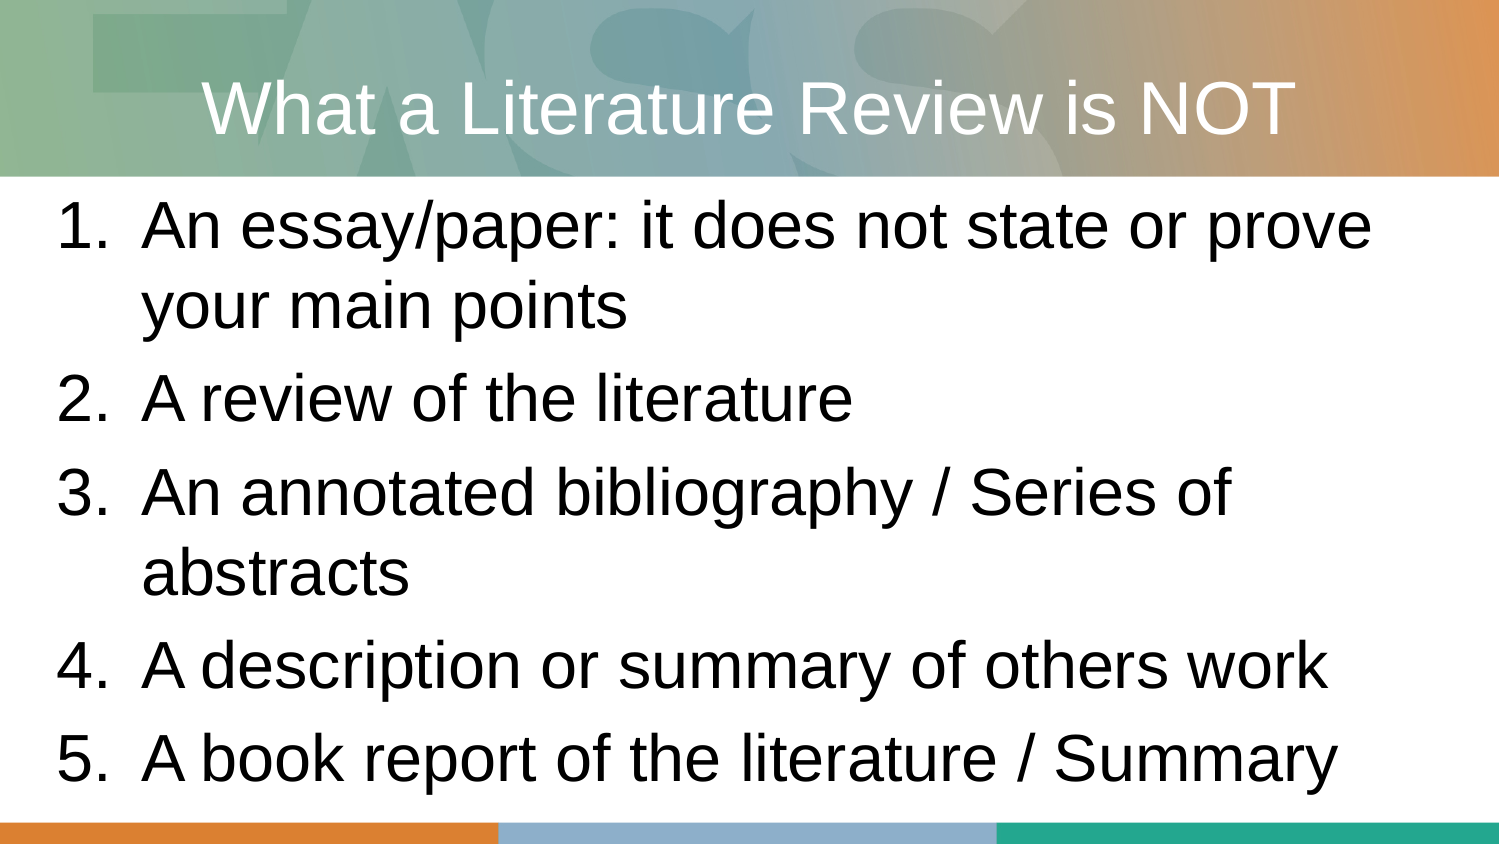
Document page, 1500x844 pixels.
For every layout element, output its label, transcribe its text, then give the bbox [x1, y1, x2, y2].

picture [0, 0, 1499, 844]
list An essay/paper: it does not state or prove your main points A review of the literature An annotated bibliography / Series of abstracts A description or summary of others work A book report of the literature / Summary [41, 174, 1395, 778]
title What a Literature Review is NOT [75, 33, 1425, 175]
